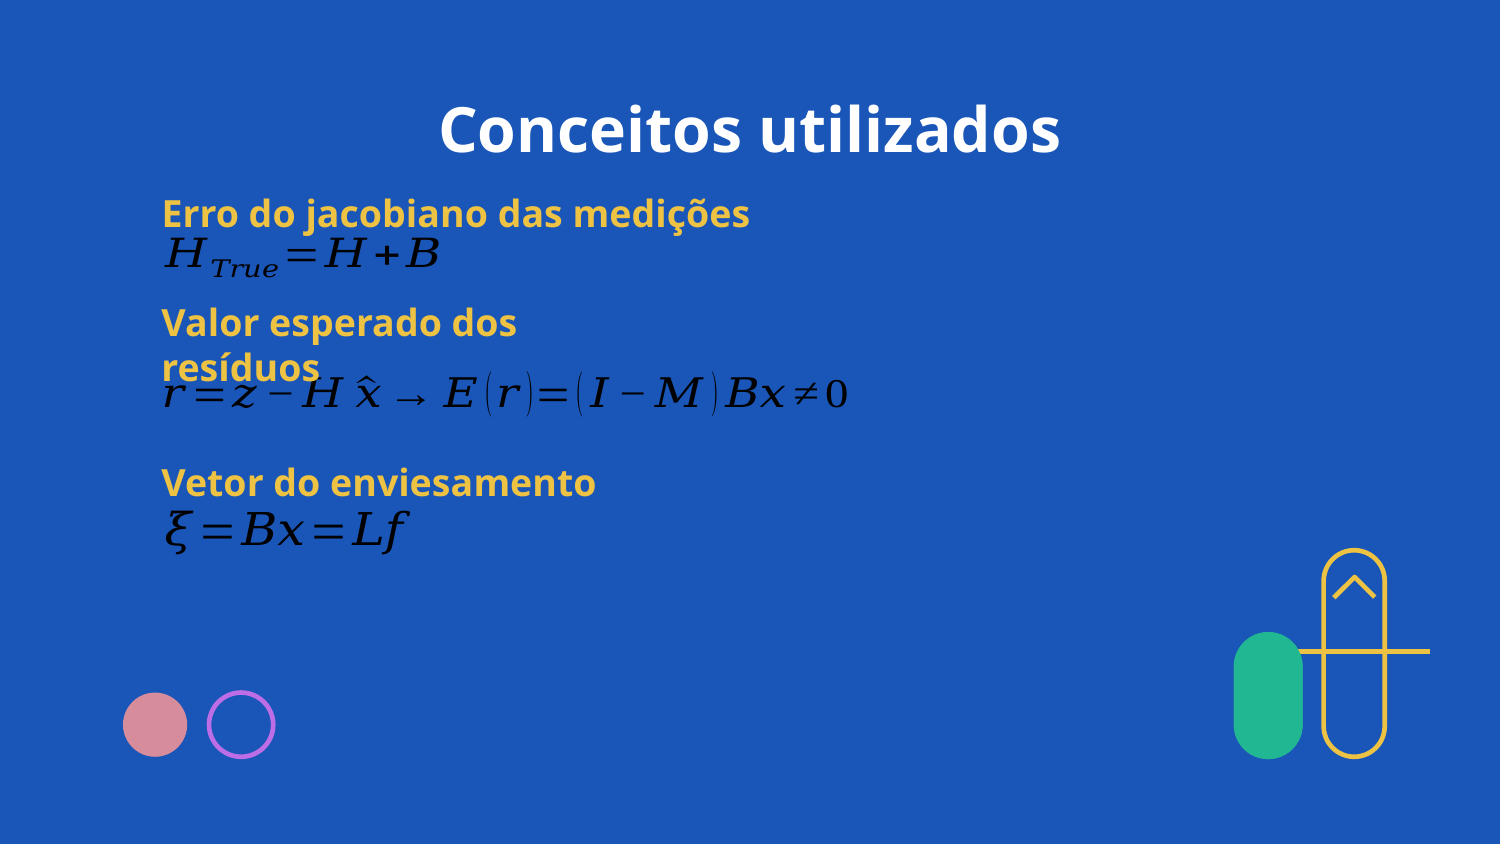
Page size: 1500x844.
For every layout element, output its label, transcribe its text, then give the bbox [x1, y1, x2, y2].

text_box Valor esperado dos resíduos [161, 320, 684, 369]
text_box [1236, 634, 1301, 757]
title Conceitos utilizados [116, 88, 1383, 167]
text_box Vetor do enviesamento [161, 457, 684, 506]
title Erro do jacobiano das medições [161, 187, 765, 237]
